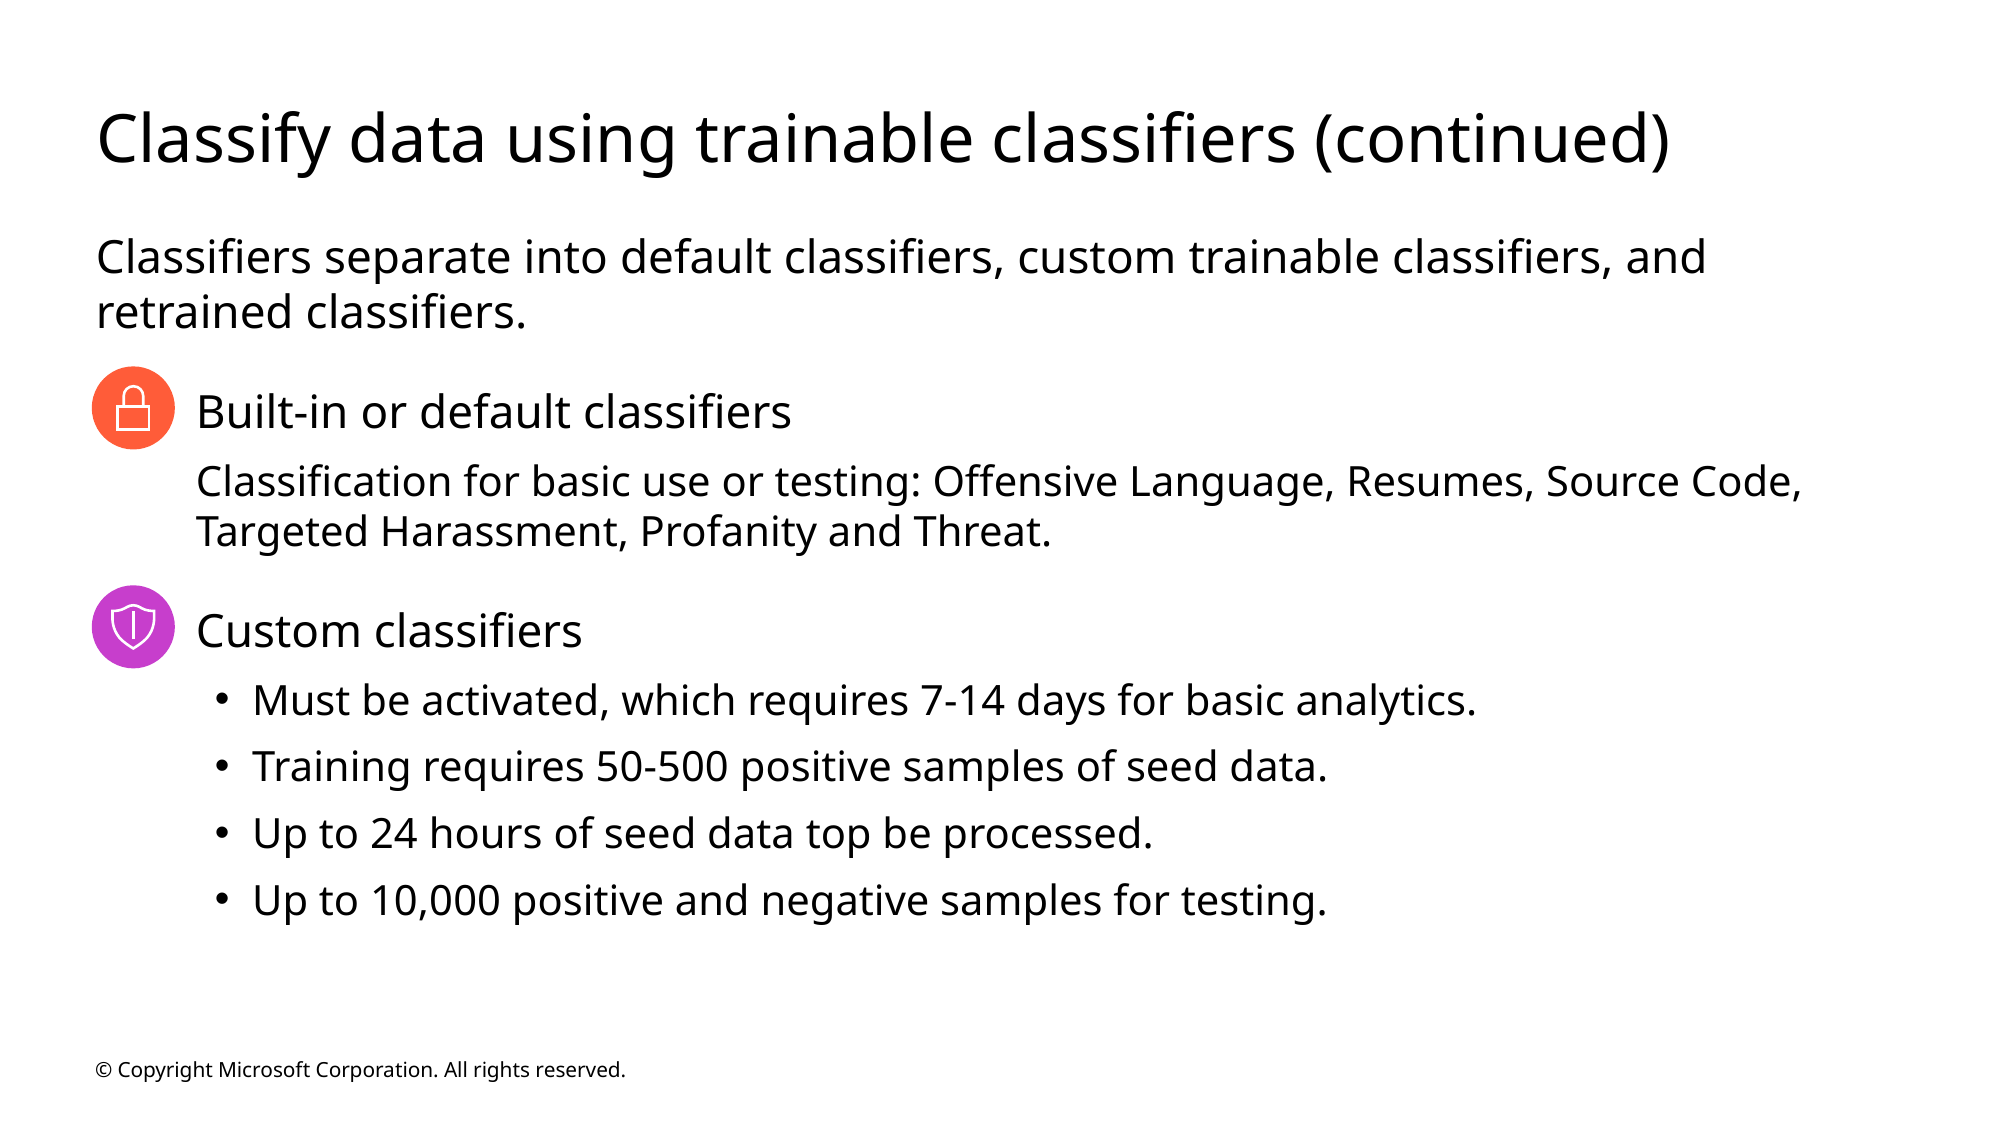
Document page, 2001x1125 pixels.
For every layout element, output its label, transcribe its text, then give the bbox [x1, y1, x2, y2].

text_box Built-in or default classifiers Classification for basic use or testing: Offensive Language, Resumes, Source Code, Targeted Harassment, Profanity and Threat. [195, 383, 1903, 555]
list Classifiers separate into default classifiers, custom trainable classifiers, and retrained classifiers. [95, 227, 1903, 339]
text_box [91, 585, 176, 669]
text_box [91, 366, 176, 450]
text_box Custom classifiers Must be activated, which requires 7-14 days for basic analytics. Training requires 50-500 positive samples of seed data. Up to 24 hours of seed data top be processed. Up to 10,000 positive and negative samples for testing. [195, 601, 1903, 924]
title Classify data using trainable classifiers (continued) [96, 96, 1903, 177]
